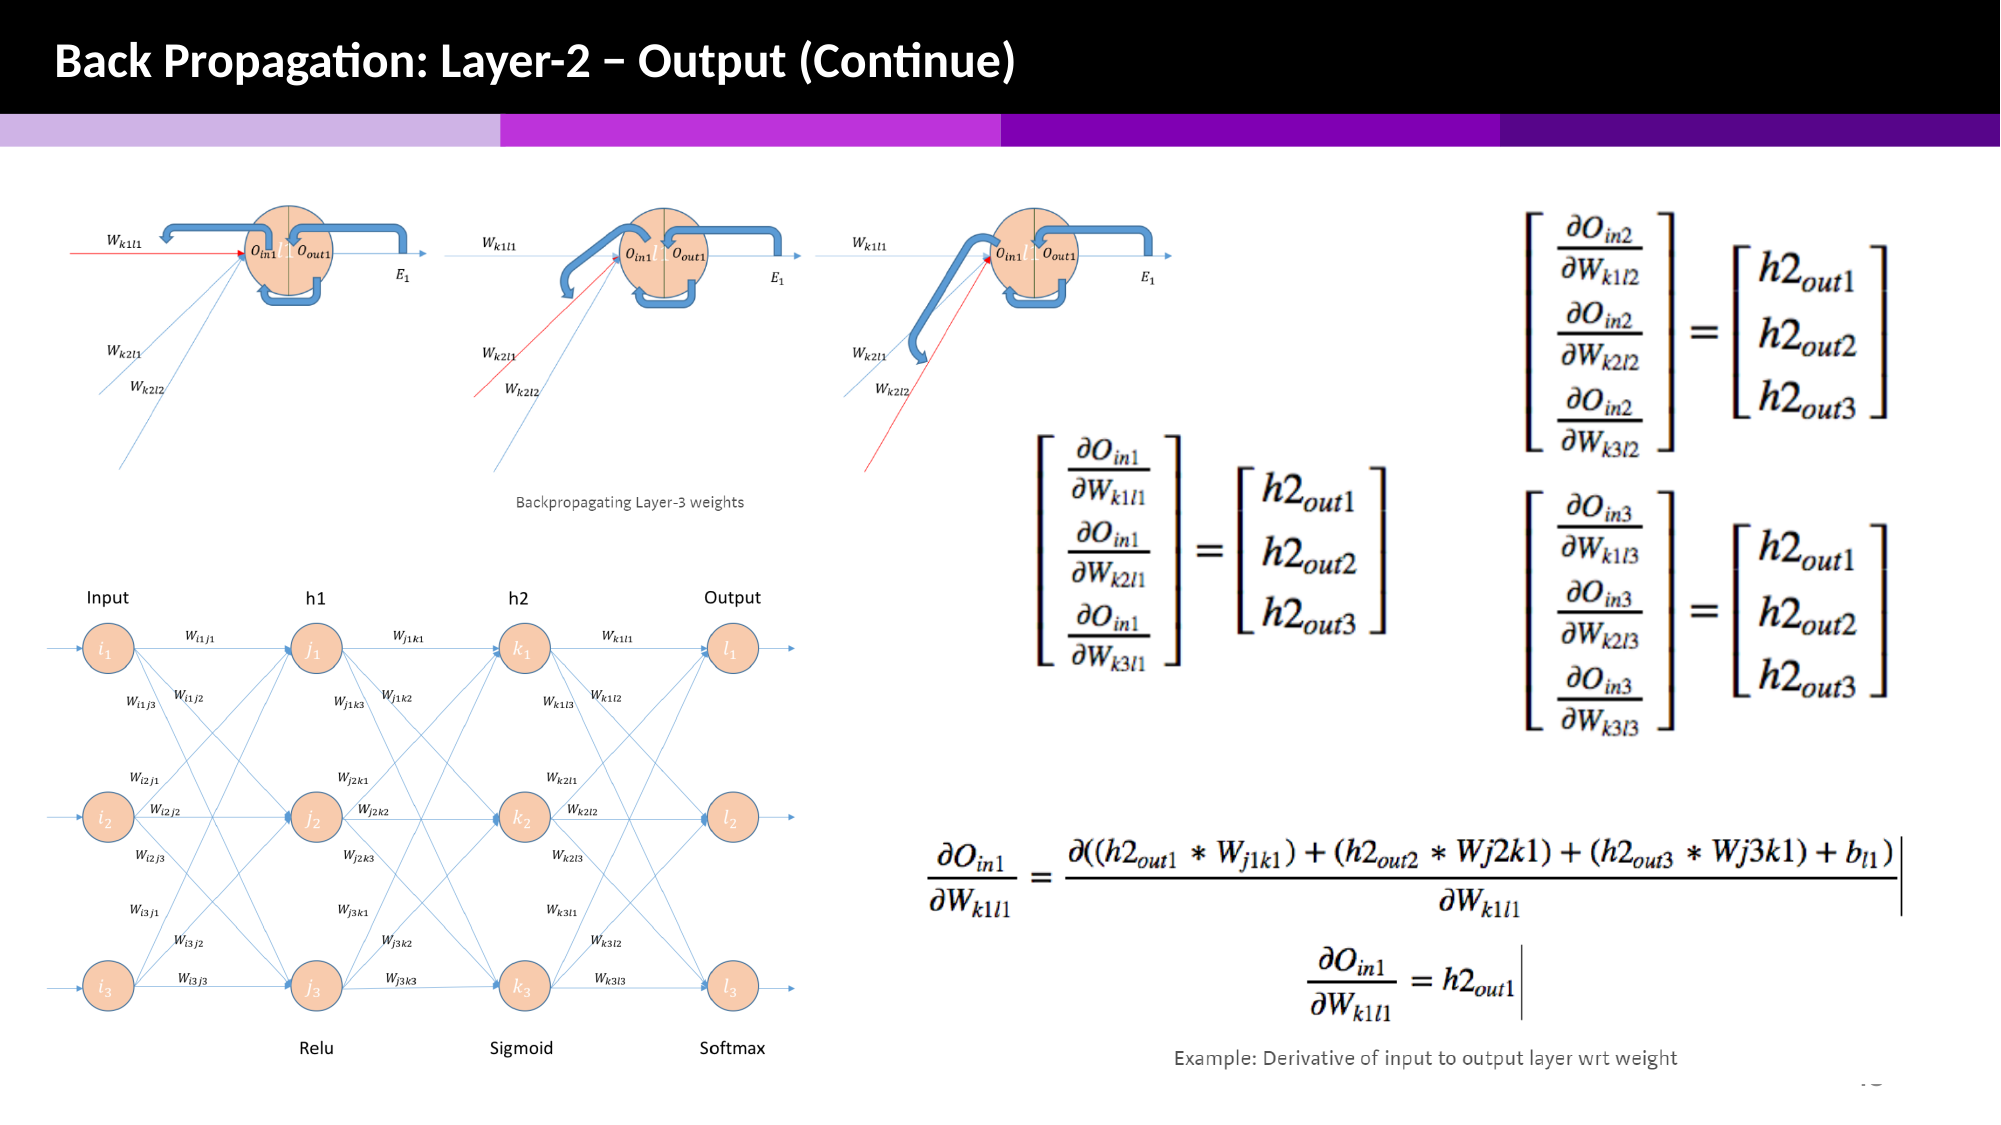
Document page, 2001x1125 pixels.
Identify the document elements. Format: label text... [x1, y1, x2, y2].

list Back Propagation: Layer-2 − Output (Continue) [39, 1, 1964, 114]
picture [1494, 189, 1898, 757]
picture [39, 580, 1948, 1084]
picture [39, 153, 1397, 695]
